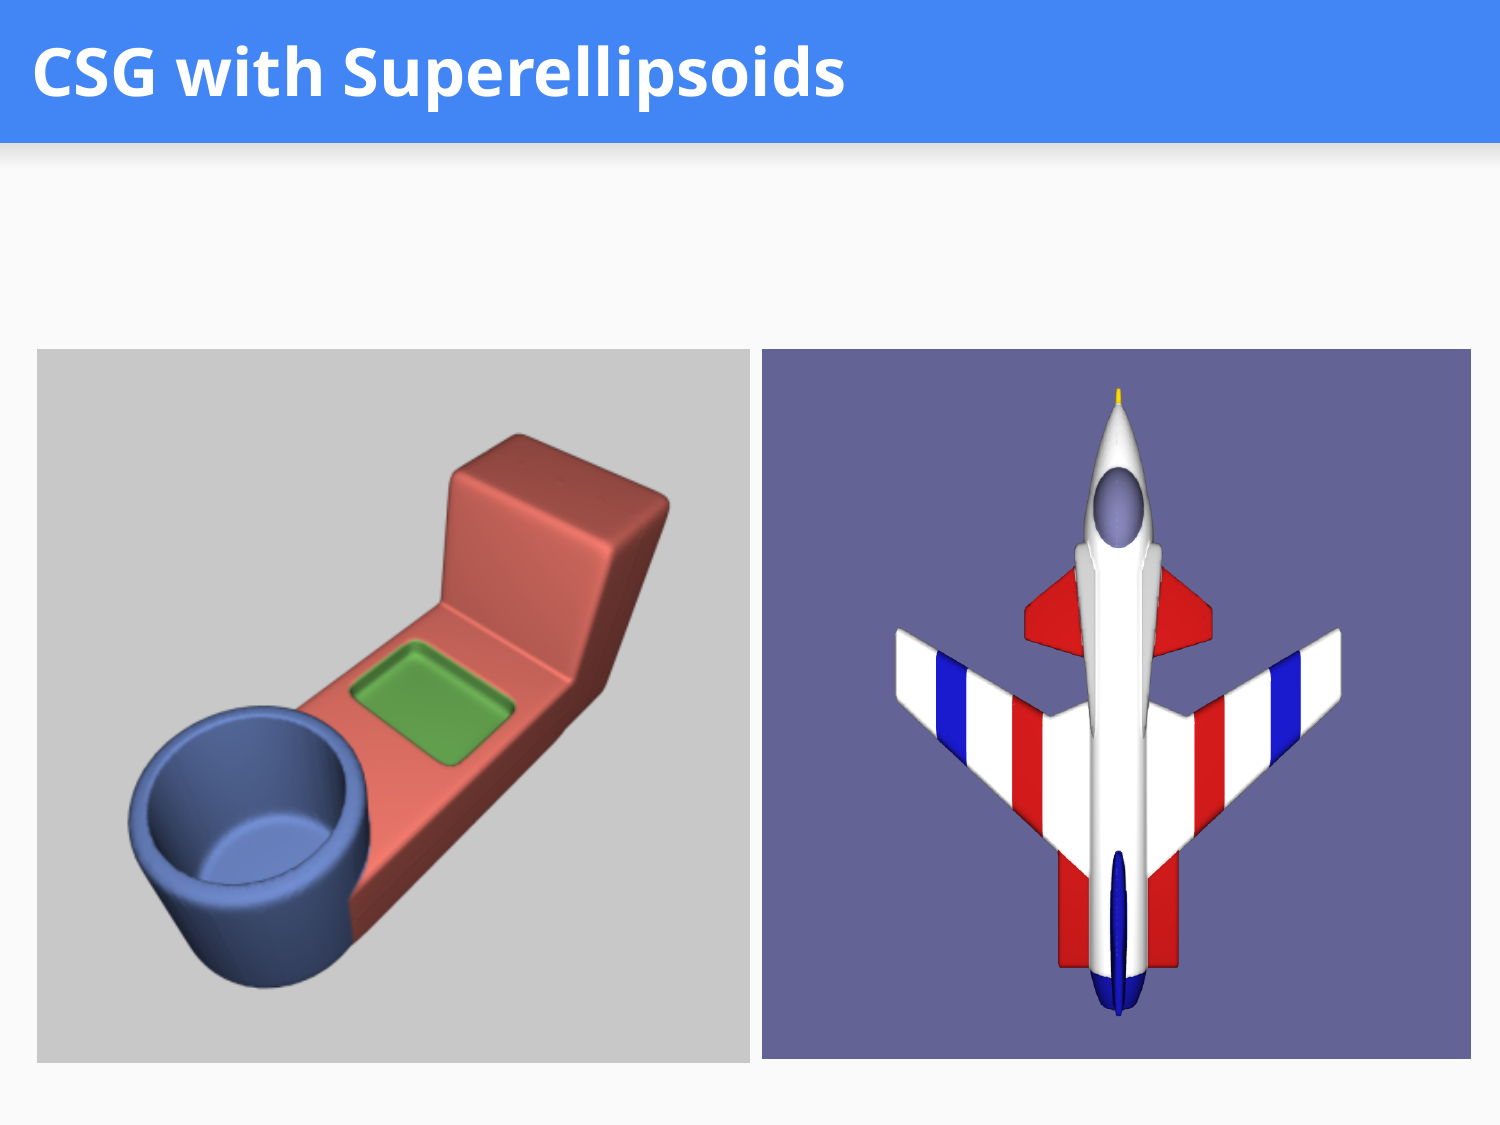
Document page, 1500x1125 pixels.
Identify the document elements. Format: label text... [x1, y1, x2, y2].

picture [762, 349, 1471, 1059]
title CSG with Superellipsoids [16, 3, 1464, 136]
picture [37, 349, 751, 1063]
